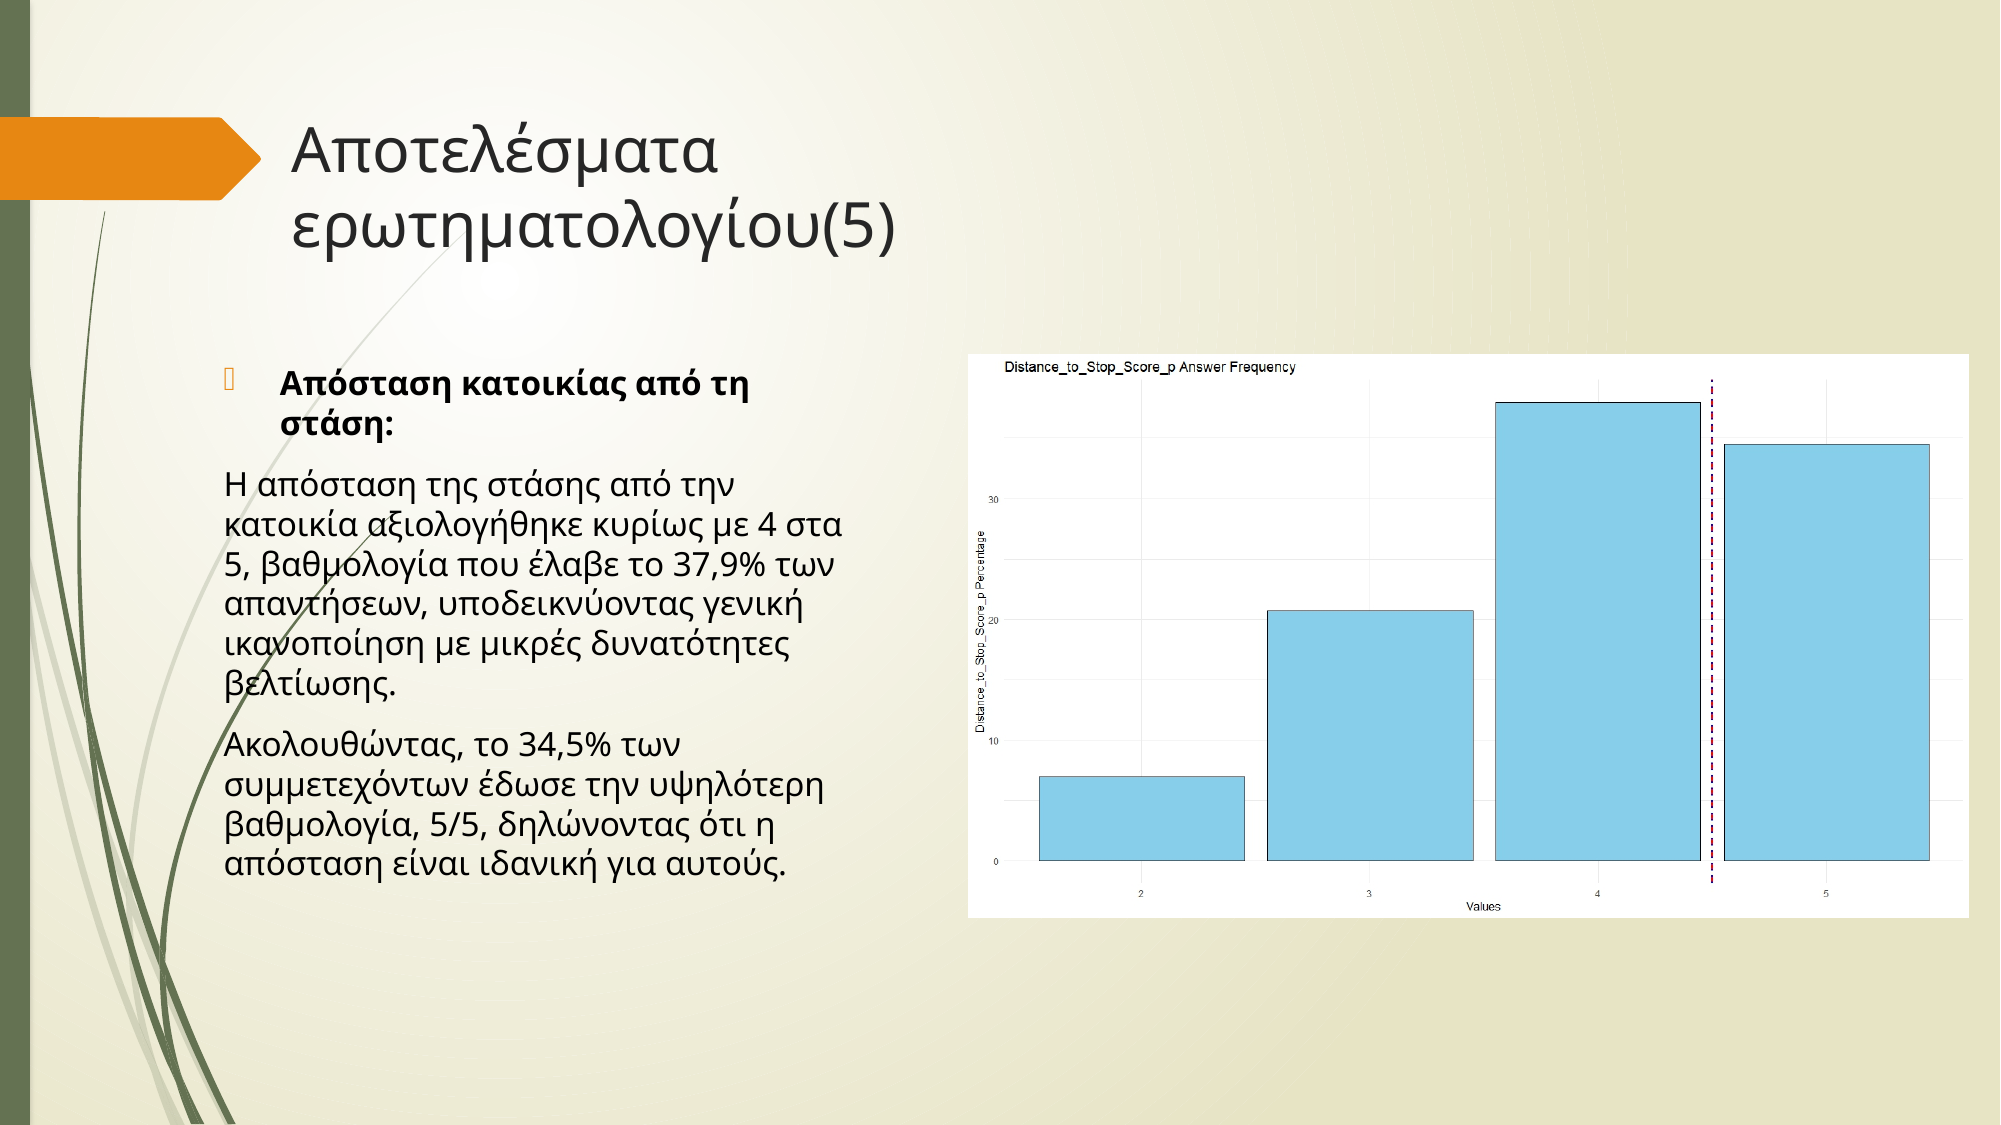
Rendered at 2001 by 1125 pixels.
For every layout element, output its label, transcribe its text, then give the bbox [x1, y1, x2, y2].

title Αποτελέσματα ερωτηματολογίου(5) [276, 102, 956, 313]
picture [968, 354, 1969, 918]
list Απόσταση κατοικίας από τη στάση: Η απόσταση της στάσης από την κατοικία αξιολογήθηκε κυρίως με 4 στα 5, βαθμολογία που έλαβε το 37,9% των απαντήσεων, υποδεικνύοντας γενική ικανοποίηση με μικρές δυνατότητες βελτίωσης. Ακολουθώντας, το 34,5% των συμμετεχόντων έδωσε την υψηλότερη βαθμολογία, 5/5, δηλώνοντας ότι η απόσταση είναι ιδανική για αυτούς. [208, 354, 888, 930]
